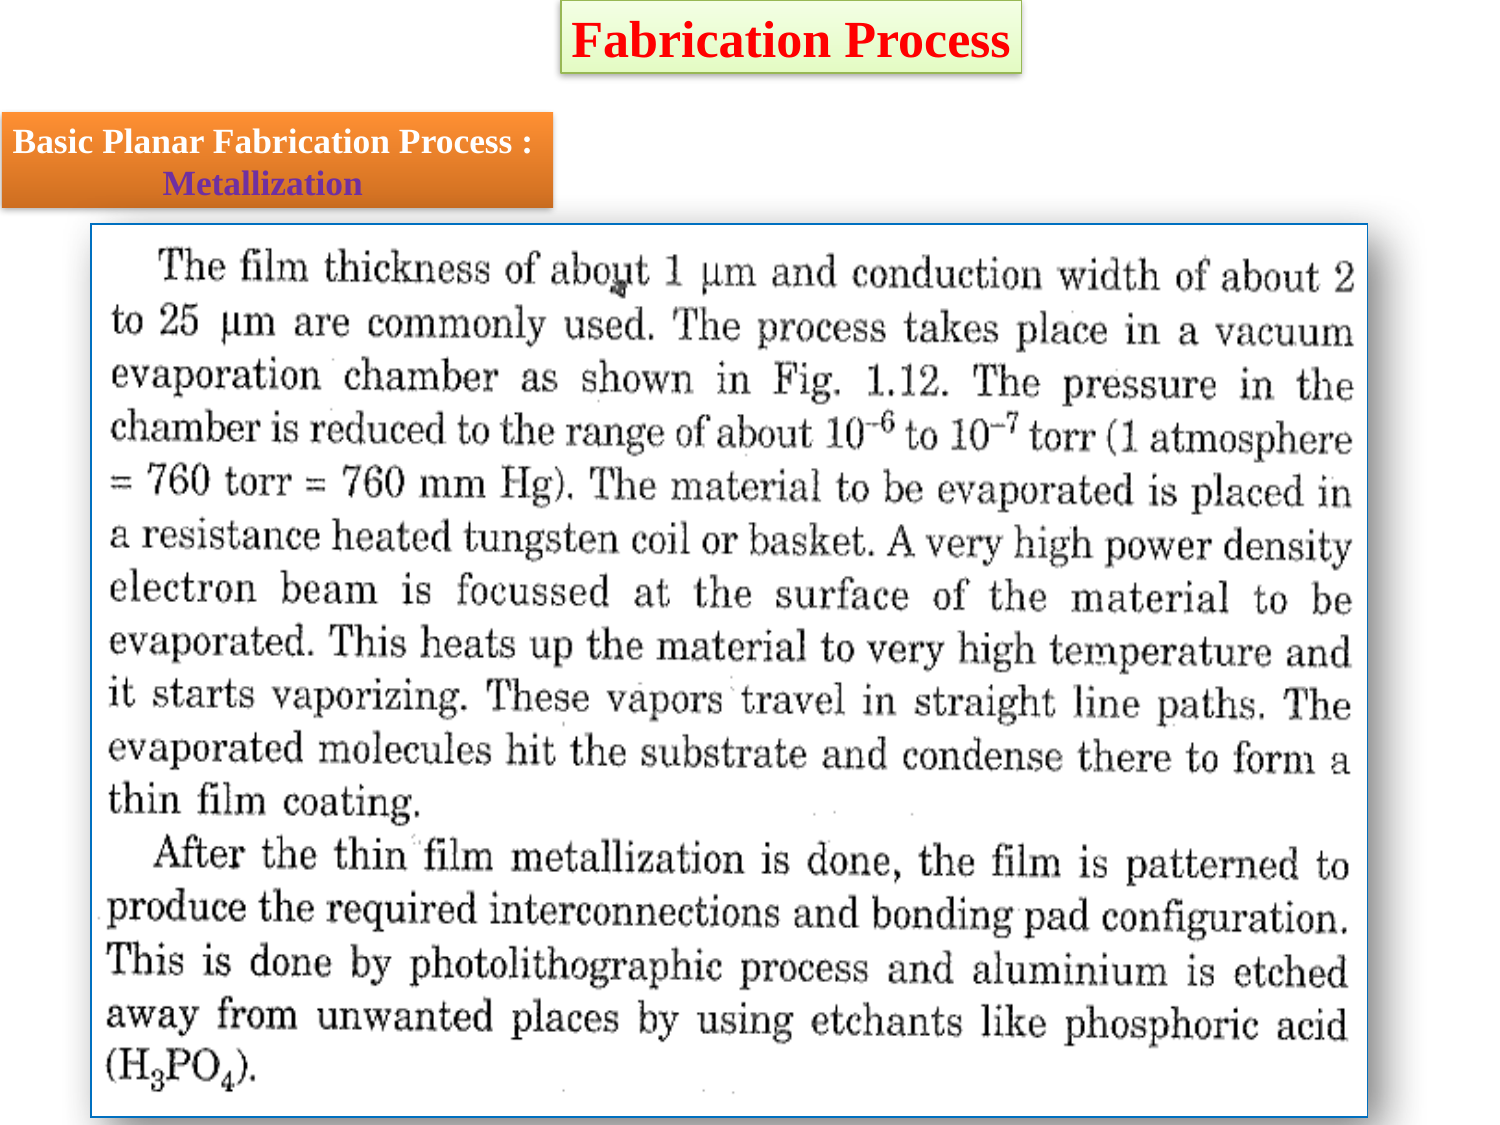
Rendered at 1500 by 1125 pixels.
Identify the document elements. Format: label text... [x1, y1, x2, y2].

text_box Fabrication Process [560, 0, 1022, 74]
picture [91, 224, 1367, 1117]
text_box Basic Planar Fabrication Process : Metallization [1, 112, 554, 208]
